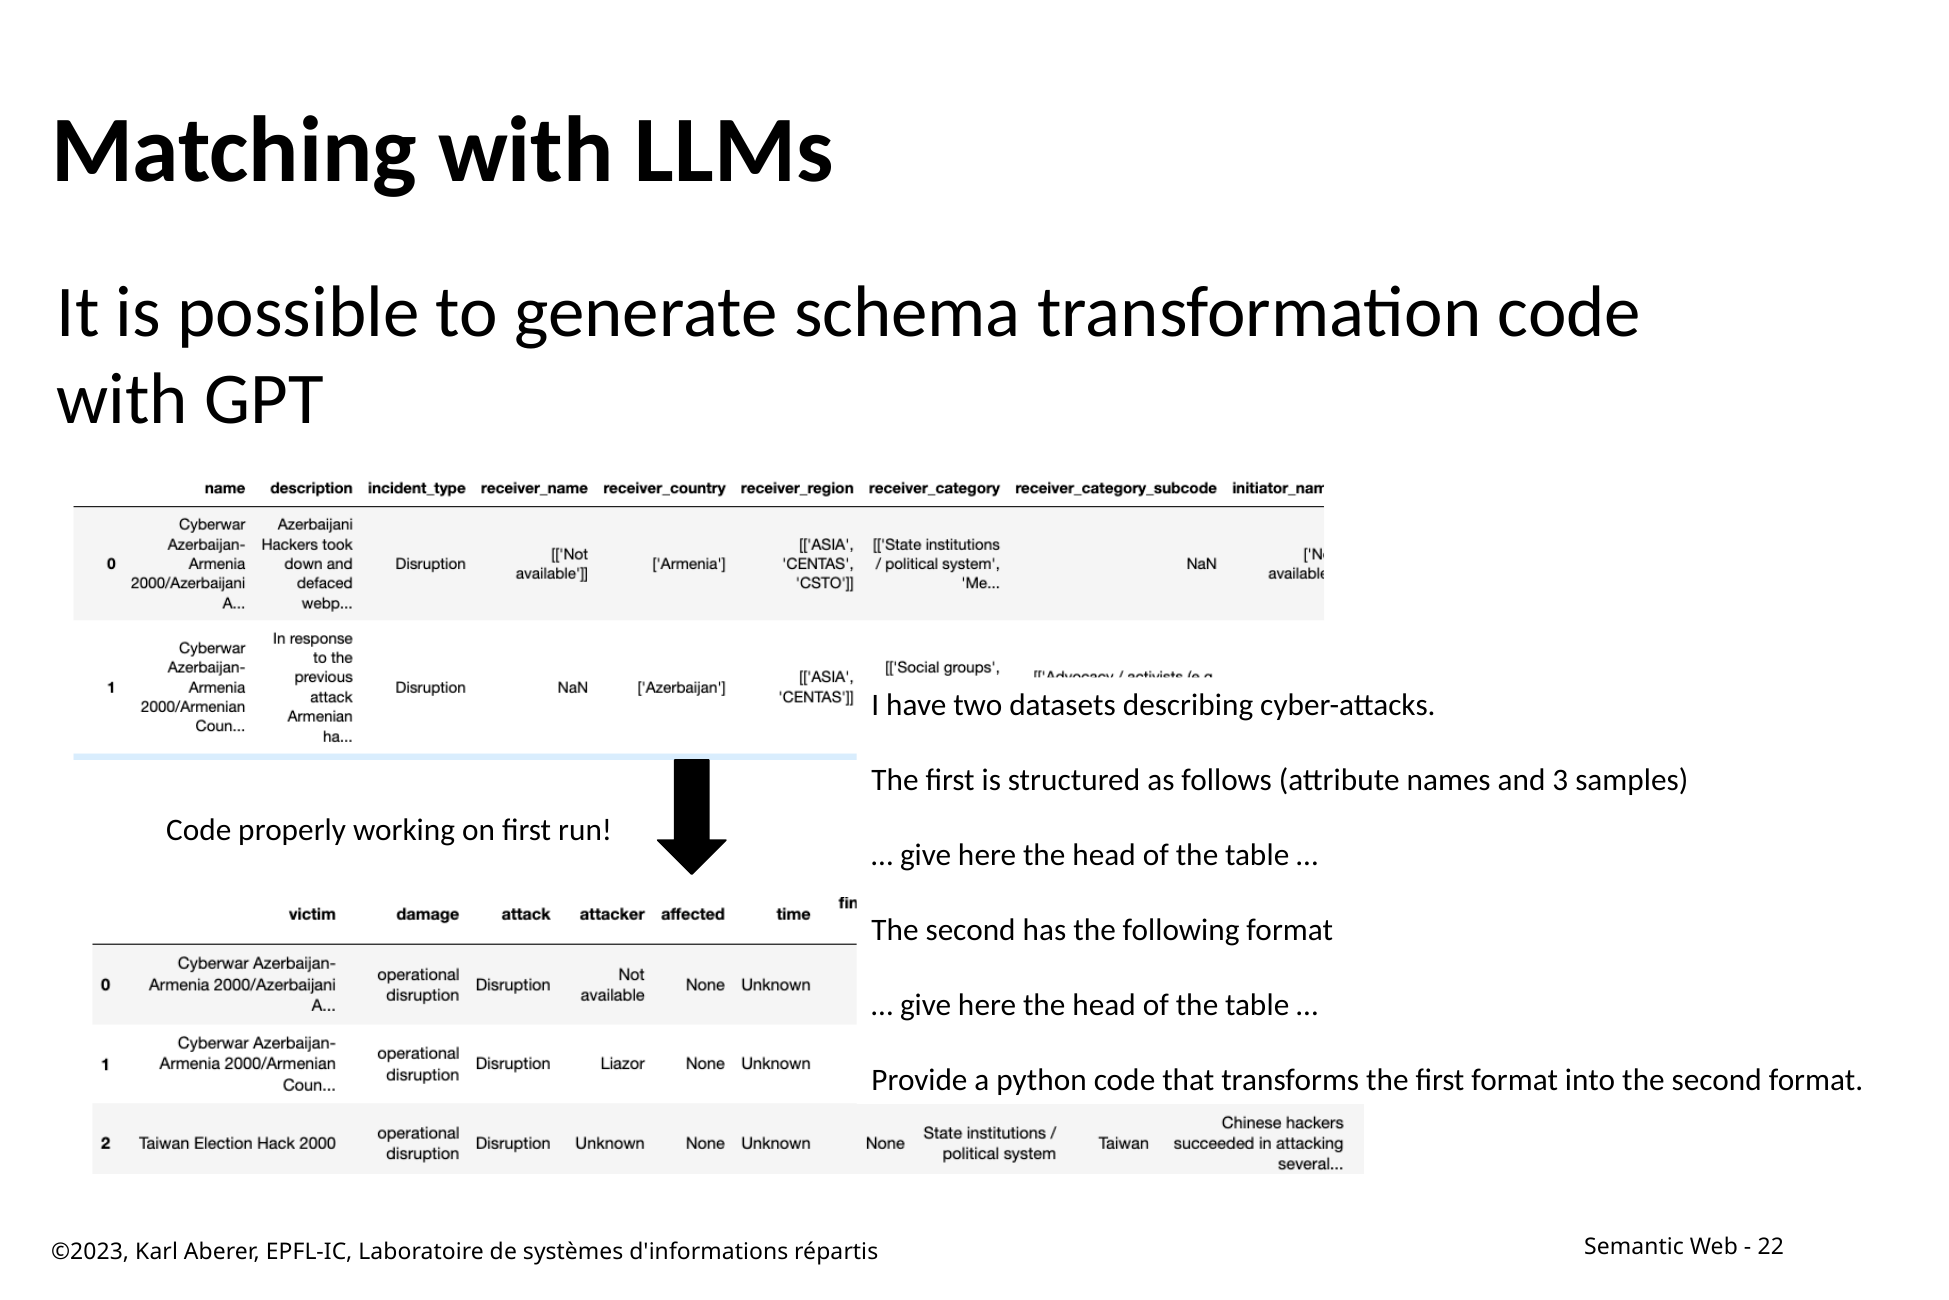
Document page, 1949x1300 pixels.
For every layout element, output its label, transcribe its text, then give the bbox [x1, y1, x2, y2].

list It is possible to generate schema transformation code with GPT [37, 253, 1809, 1208]
text_box I have two datasets describing cyber-attacks. The first is structured as follows (attribute names and 3 samples) … give here the head of the table … The second has the following format … give here the head of the table … Provide a python code that transforms the first format into the second format. [856, 677, 1880, 1104]
footer ©2023, Karl Aberer, EPFL-IC, Laboratoire de systèmes d'informations répartis [32, 1227, 1284, 1271]
text_box [657, 768, 726, 875]
picture [64, 472, 1340, 761]
picture [88, 897, 1364, 1175]
title Matching with LLMs [32, 57, 1803, 232]
text_box Code properly working on first run! [151, 802, 628, 855]
